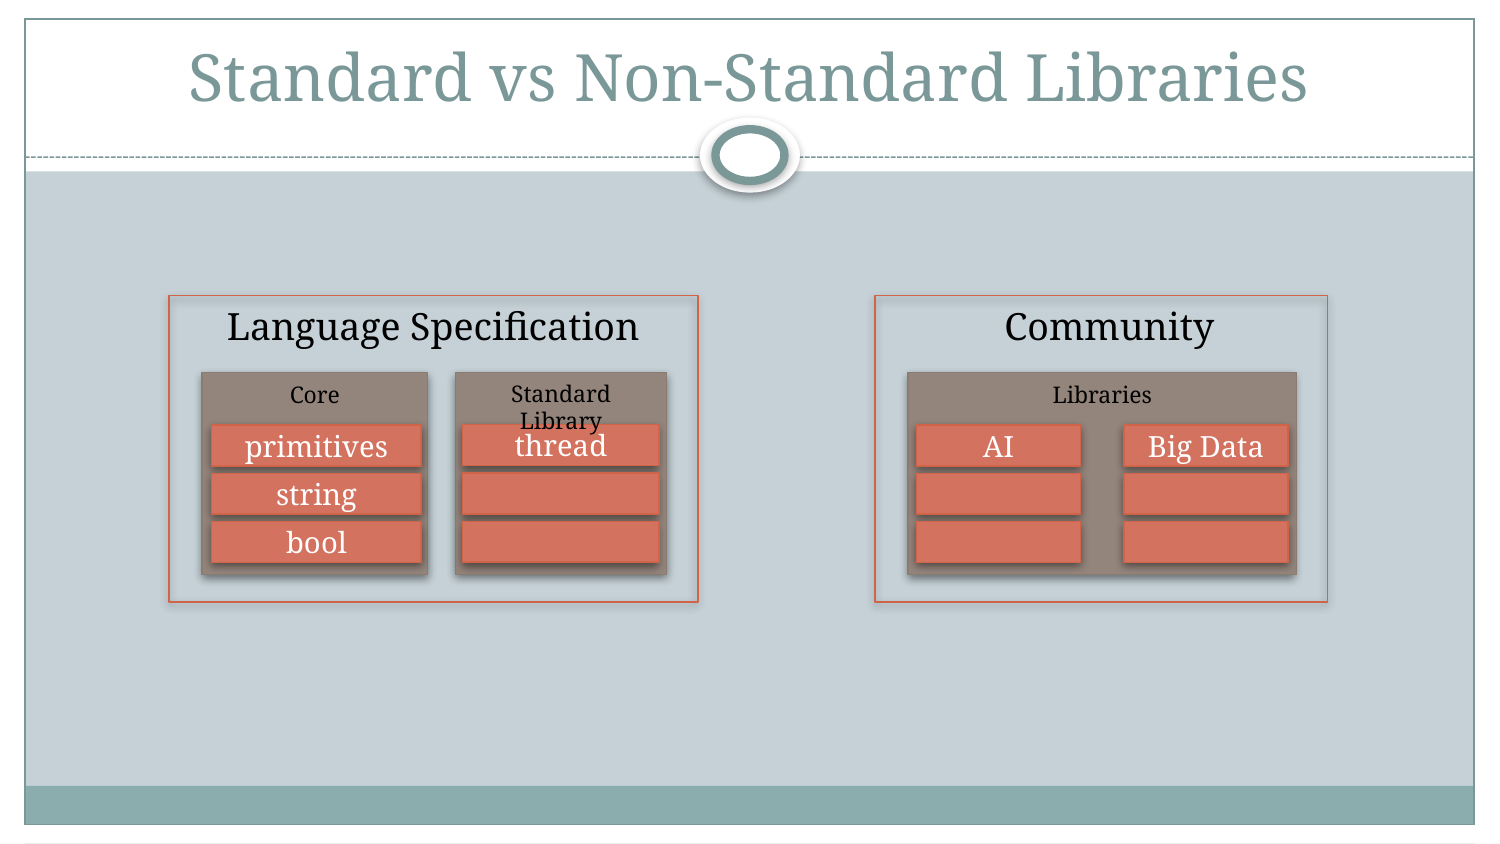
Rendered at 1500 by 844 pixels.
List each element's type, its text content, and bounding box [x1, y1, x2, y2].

text_box [874, 295, 1328, 603]
text_box [462, 521, 660, 563]
text_box Core [202, 372, 428, 416]
text_box [1123, 521, 1289, 563]
text_box [168, 295, 699, 603]
text_box Standard Library [455, 372, 667, 442]
text_box [455, 442, 667, 575]
text_box Libraries [908, 372, 1297, 416]
text_box [462, 472, 660, 515]
title Standard vs Non-Standard Libraries [49, 28, 1450, 122]
text_box [1123, 473, 1289, 515]
text_box Big Data [1123, 424, 1289, 467]
text_box thread [462, 442, 660, 466]
